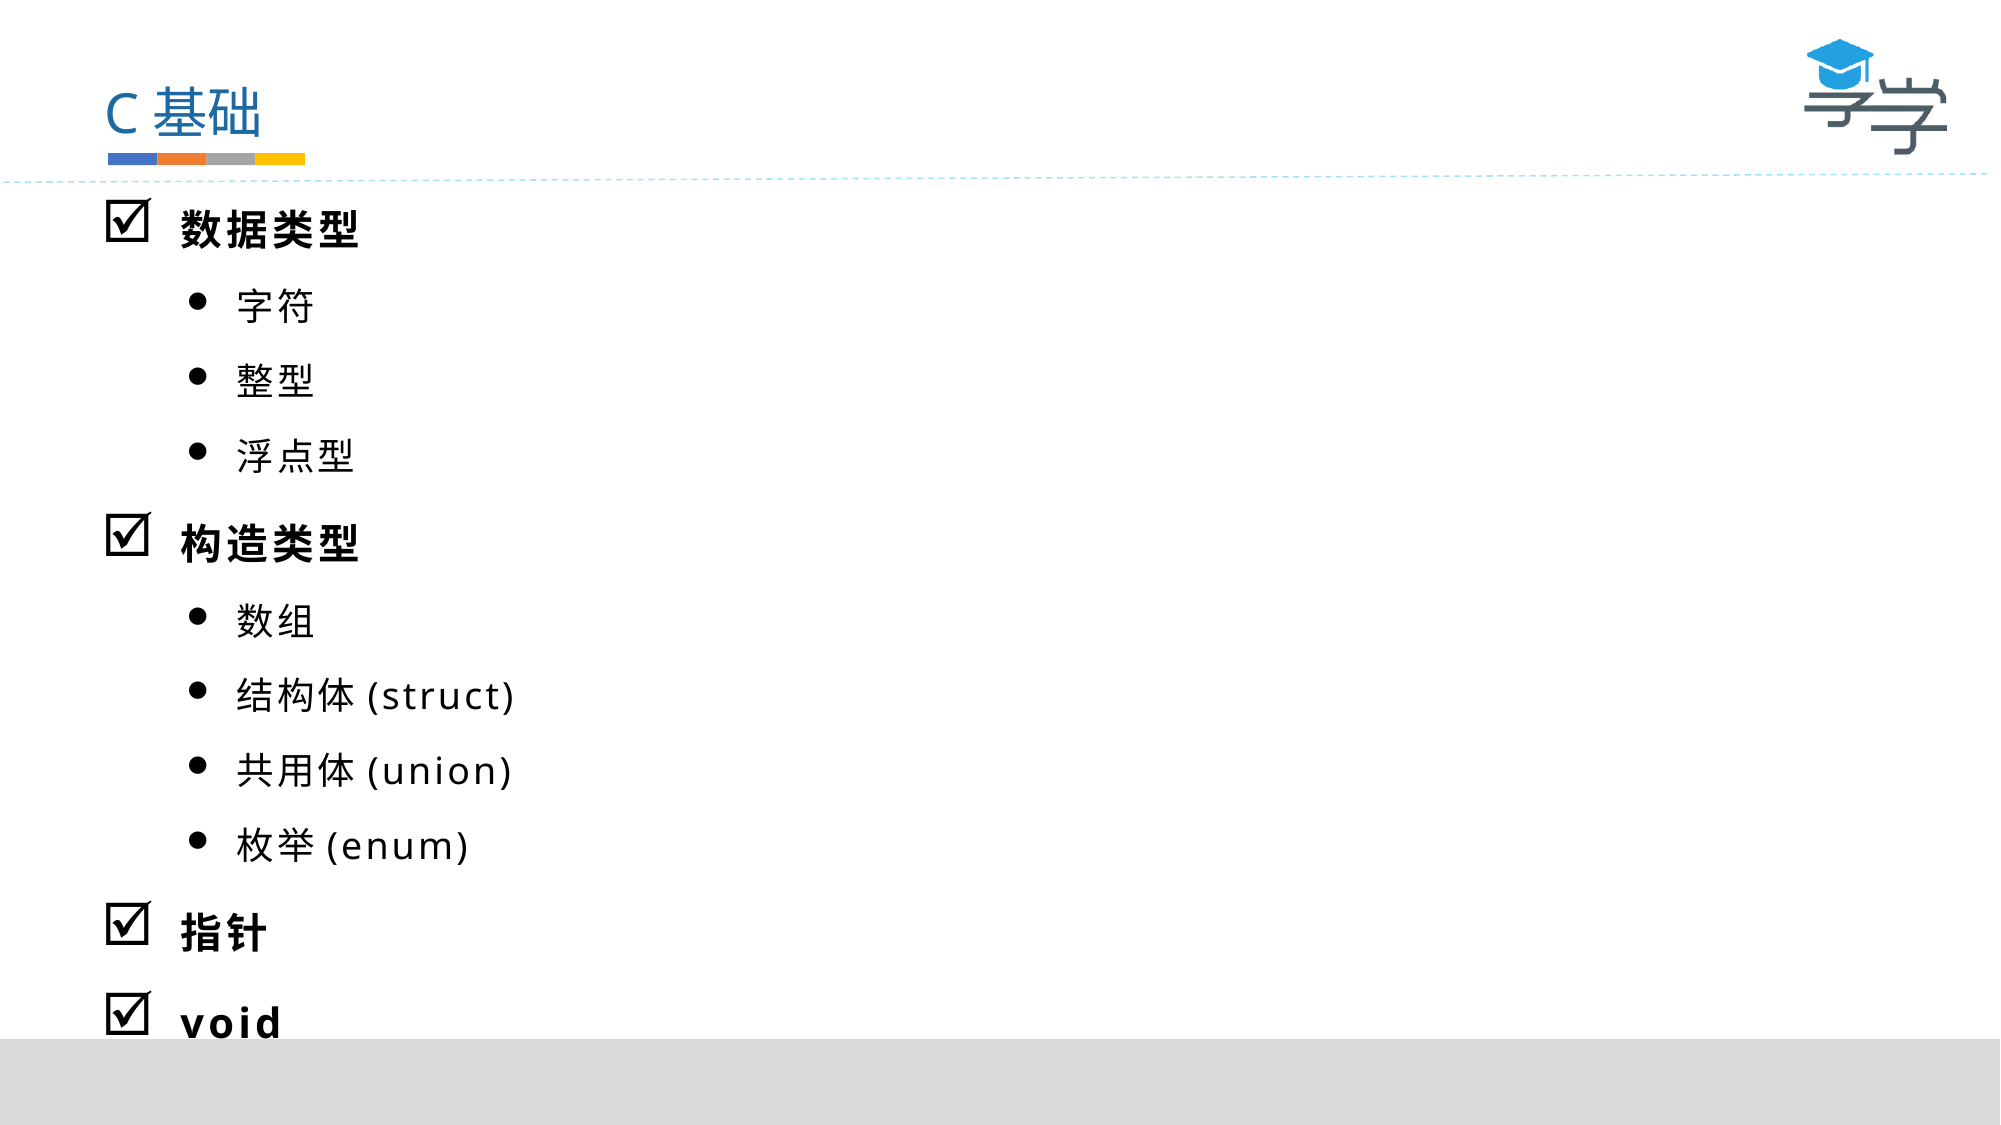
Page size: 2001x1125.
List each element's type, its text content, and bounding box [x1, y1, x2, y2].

picture [1799, 20, 1952, 173]
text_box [0, 173, 1993, 183]
text_box C基础 [89, 70, 783, 153]
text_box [108, 152, 305, 166]
text_box 数据类型 字符 整型 浮点型 构造类型 数组 结构体(struct) 共用体(union) 枚举(enum) 指针 void [89, 183, 1276, 1053]
